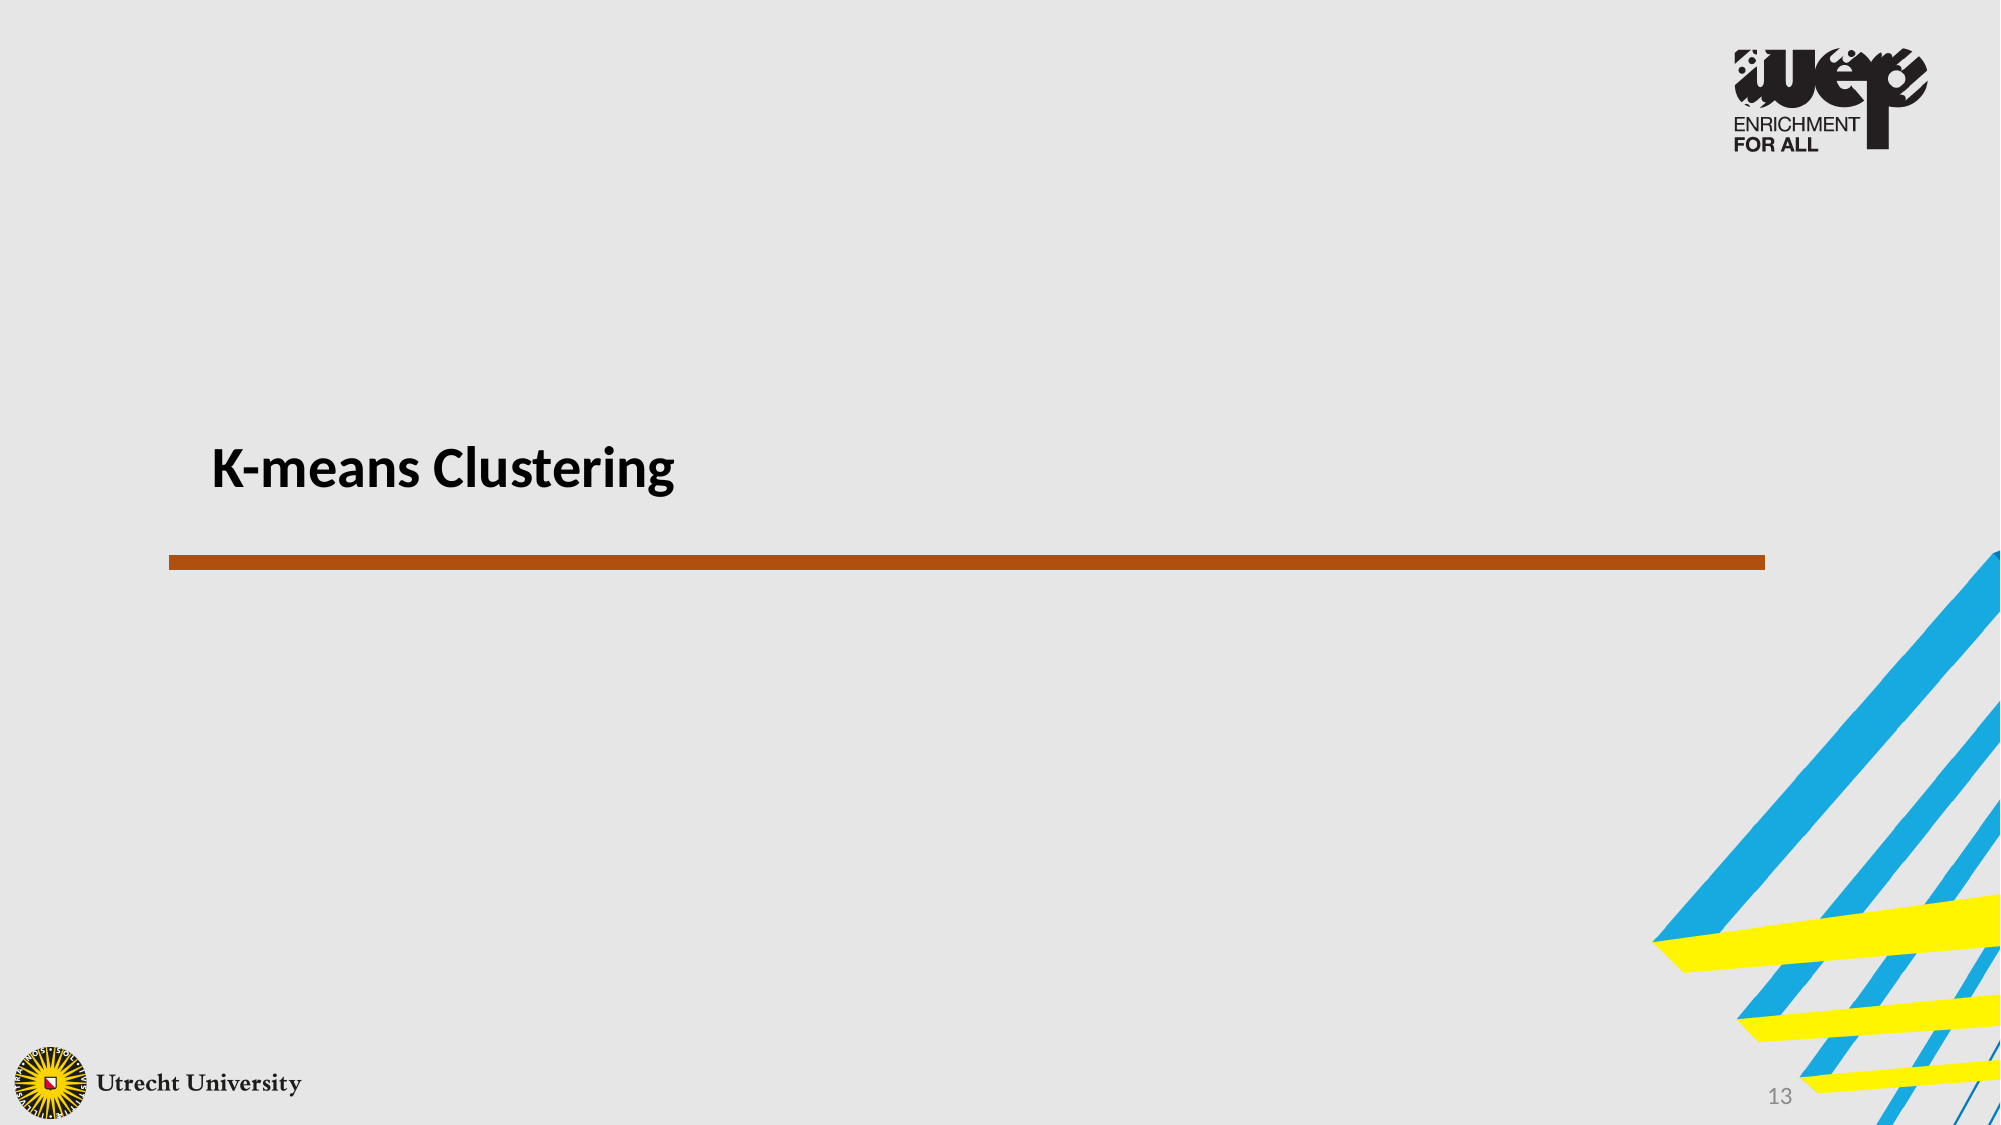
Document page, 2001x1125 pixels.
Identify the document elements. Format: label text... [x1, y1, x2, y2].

text_box K-means Clustering [197, 429, 1555, 530]
picture [0, 0, 2001, 1125]
slide_number 13 [1357, 1065, 1808, 1125]
